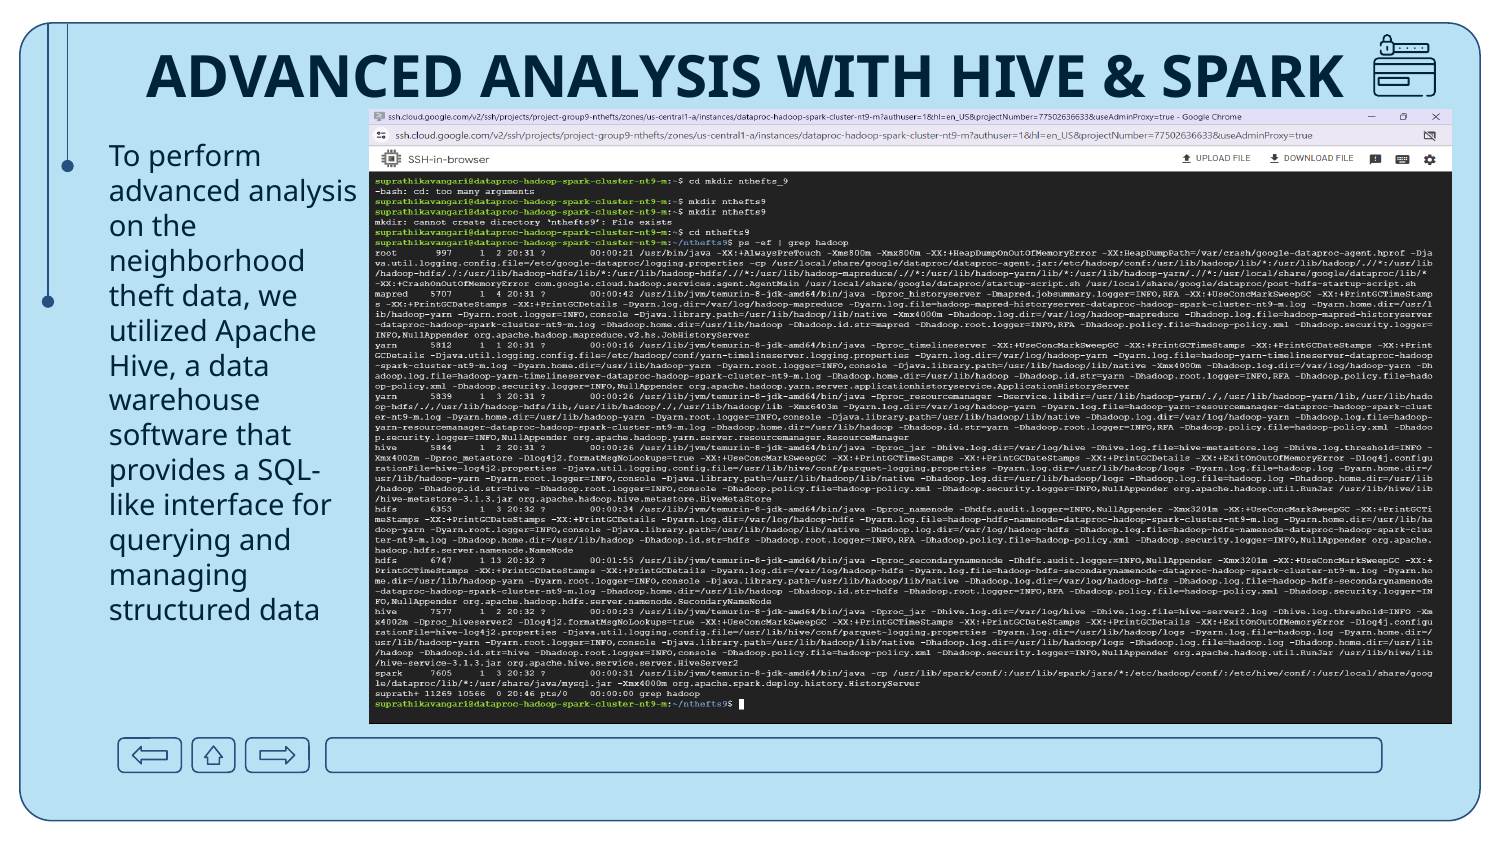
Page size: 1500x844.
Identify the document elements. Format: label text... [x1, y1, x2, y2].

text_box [1373, 33, 1437, 97]
list To perform advanced analysis on the neighborhood theft data, we utilized Apache Hive, a data warehouse software that provides a SQL-like interface for querying and managing structured data [67, 122, 364, 539]
title ADVANCED ANALYSIS WITH HIVE & SPARK [118, 24, 1374, 107]
picture [369, 109, 1453, 724]
